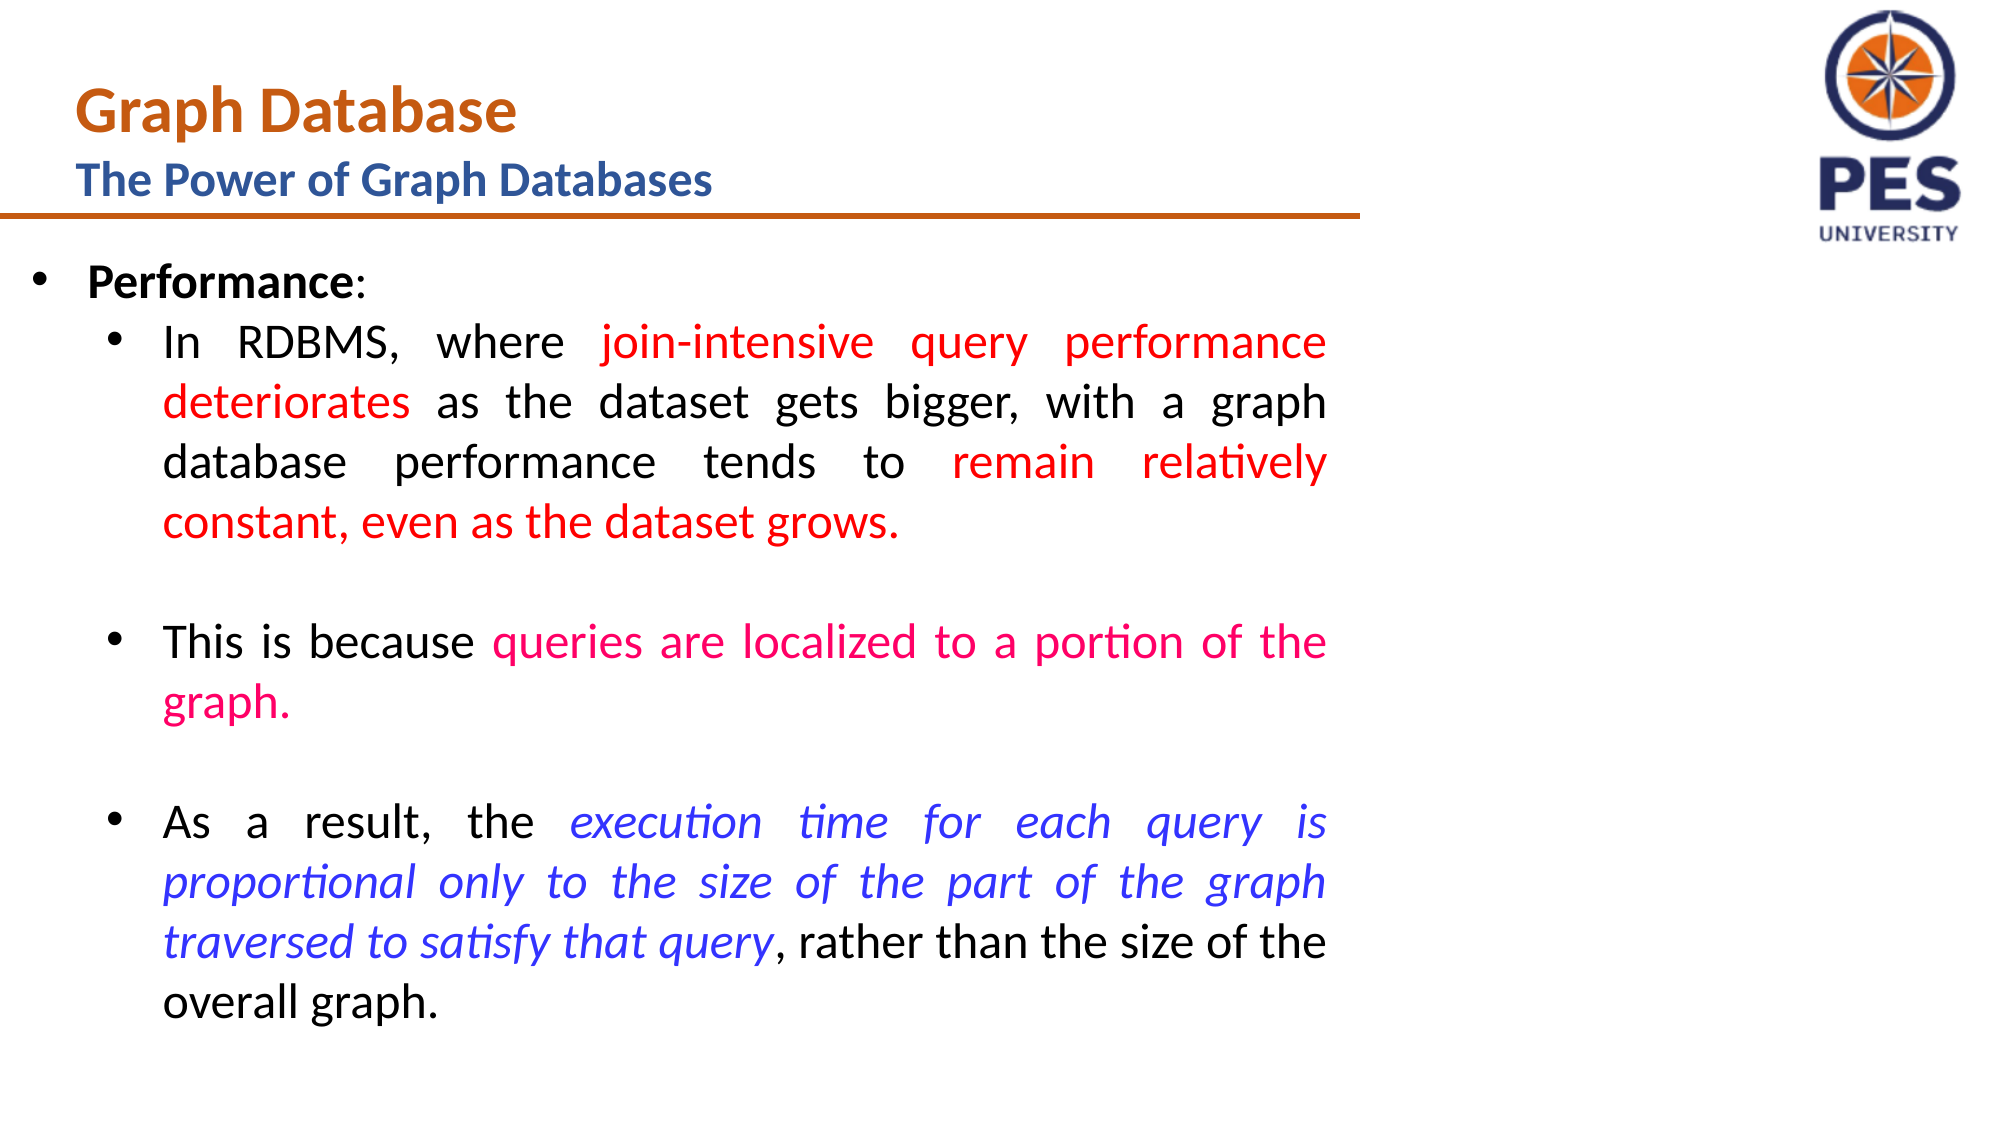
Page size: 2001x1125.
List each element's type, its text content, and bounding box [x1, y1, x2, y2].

text_box Graph Database The Power of Graph Databases [60, 58, 1374, 294]
text_box Performance: In RDBMS, where join-intensive query performance deteriorates as the dataset gets bigger, with a graph database performance tends to remain relatively constant, even as the dataset grows. This is because queries are localized to a portion of the graph. As a result, the execution time for each query is proportional only to the size of the part of the graph traversed to satisfy that query, rather than the size of the overall graph. [16, 240, 1343, 1036]
picture [1785, 0, 2000, 275]
